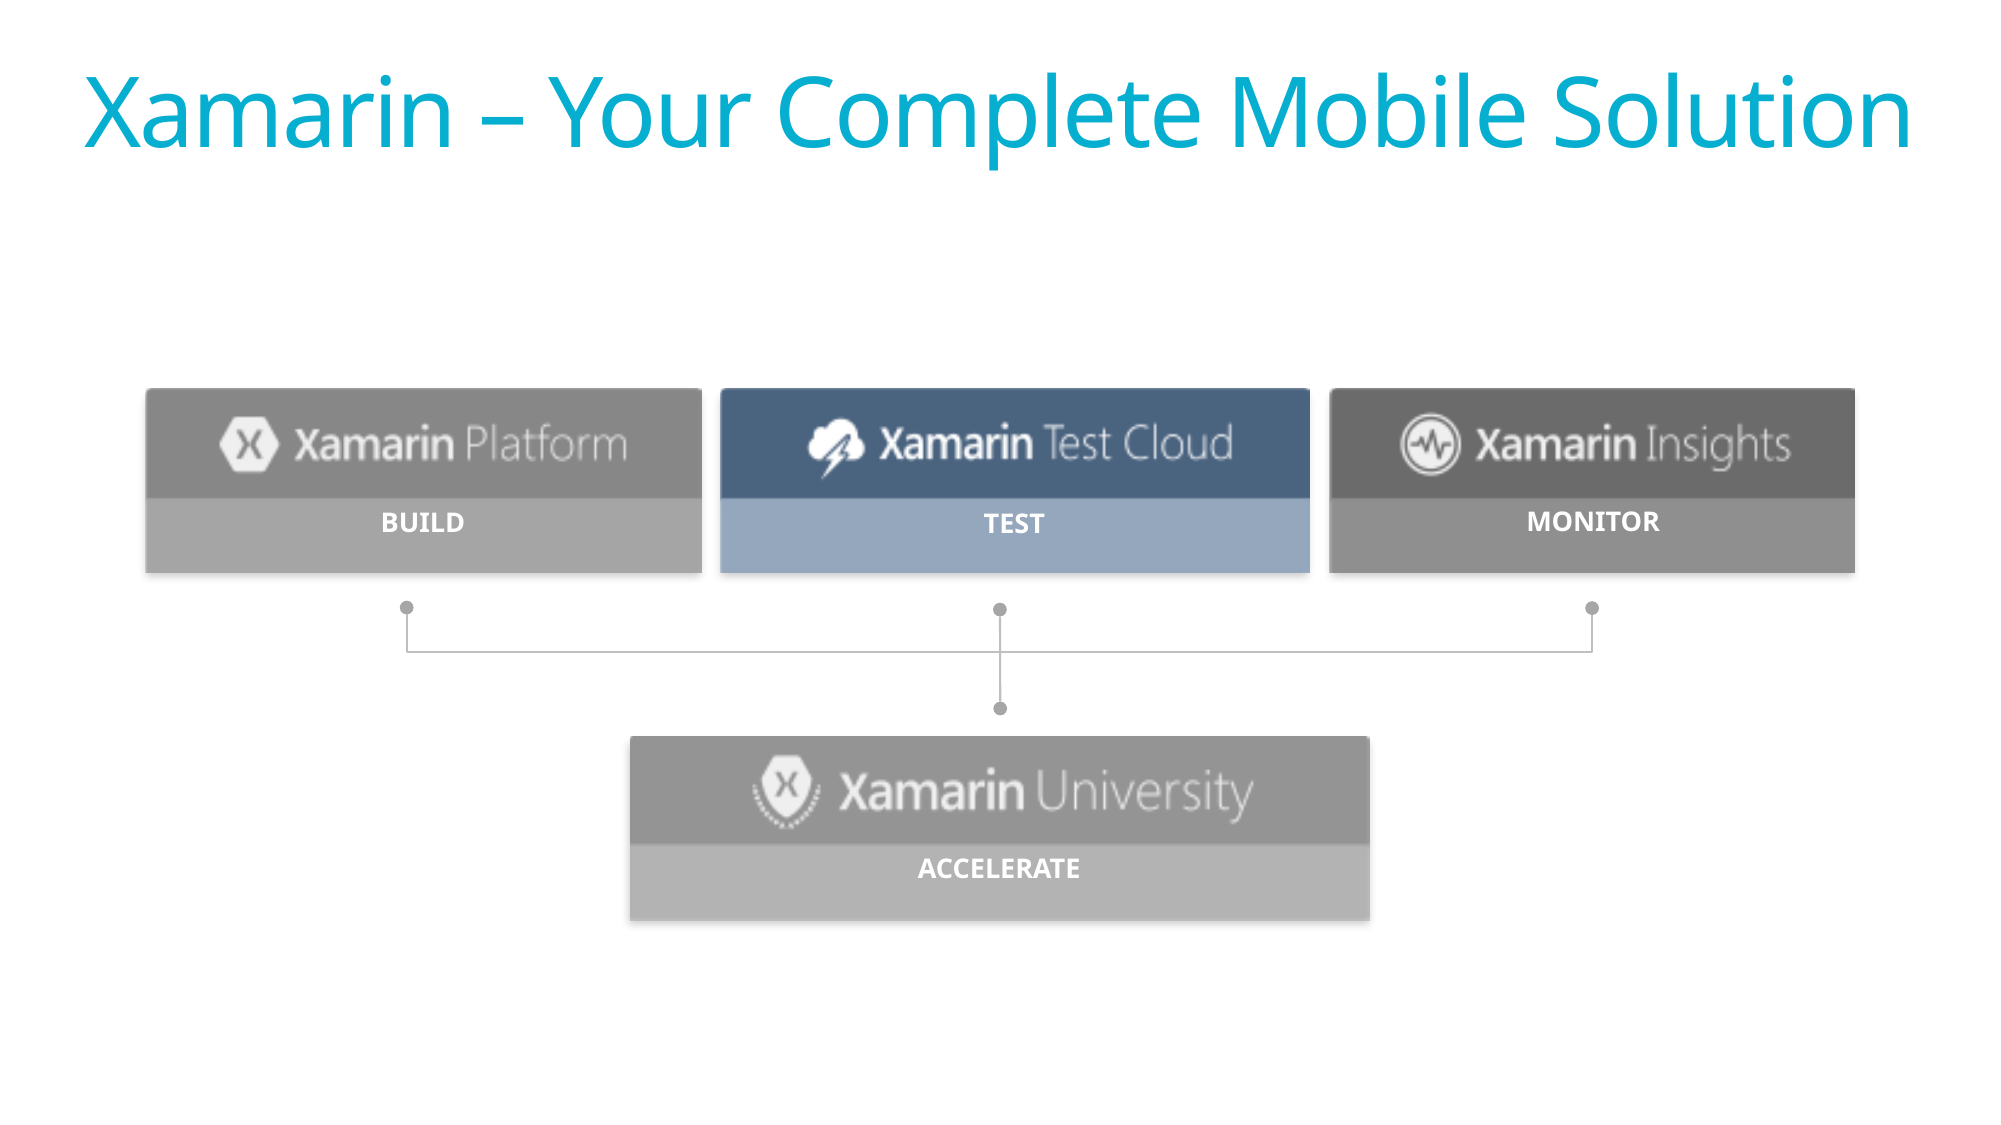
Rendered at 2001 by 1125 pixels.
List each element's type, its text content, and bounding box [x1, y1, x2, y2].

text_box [629, 736, 1371, 922]
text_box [399, 600, 1600, 716]
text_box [145, 388, 702, 575]
title Xamarin – Your Complete Mobile Solution [43, 47, 1957, 196]
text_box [1328, 388, 1855, 574]
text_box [720, 388, 1310, 576]
